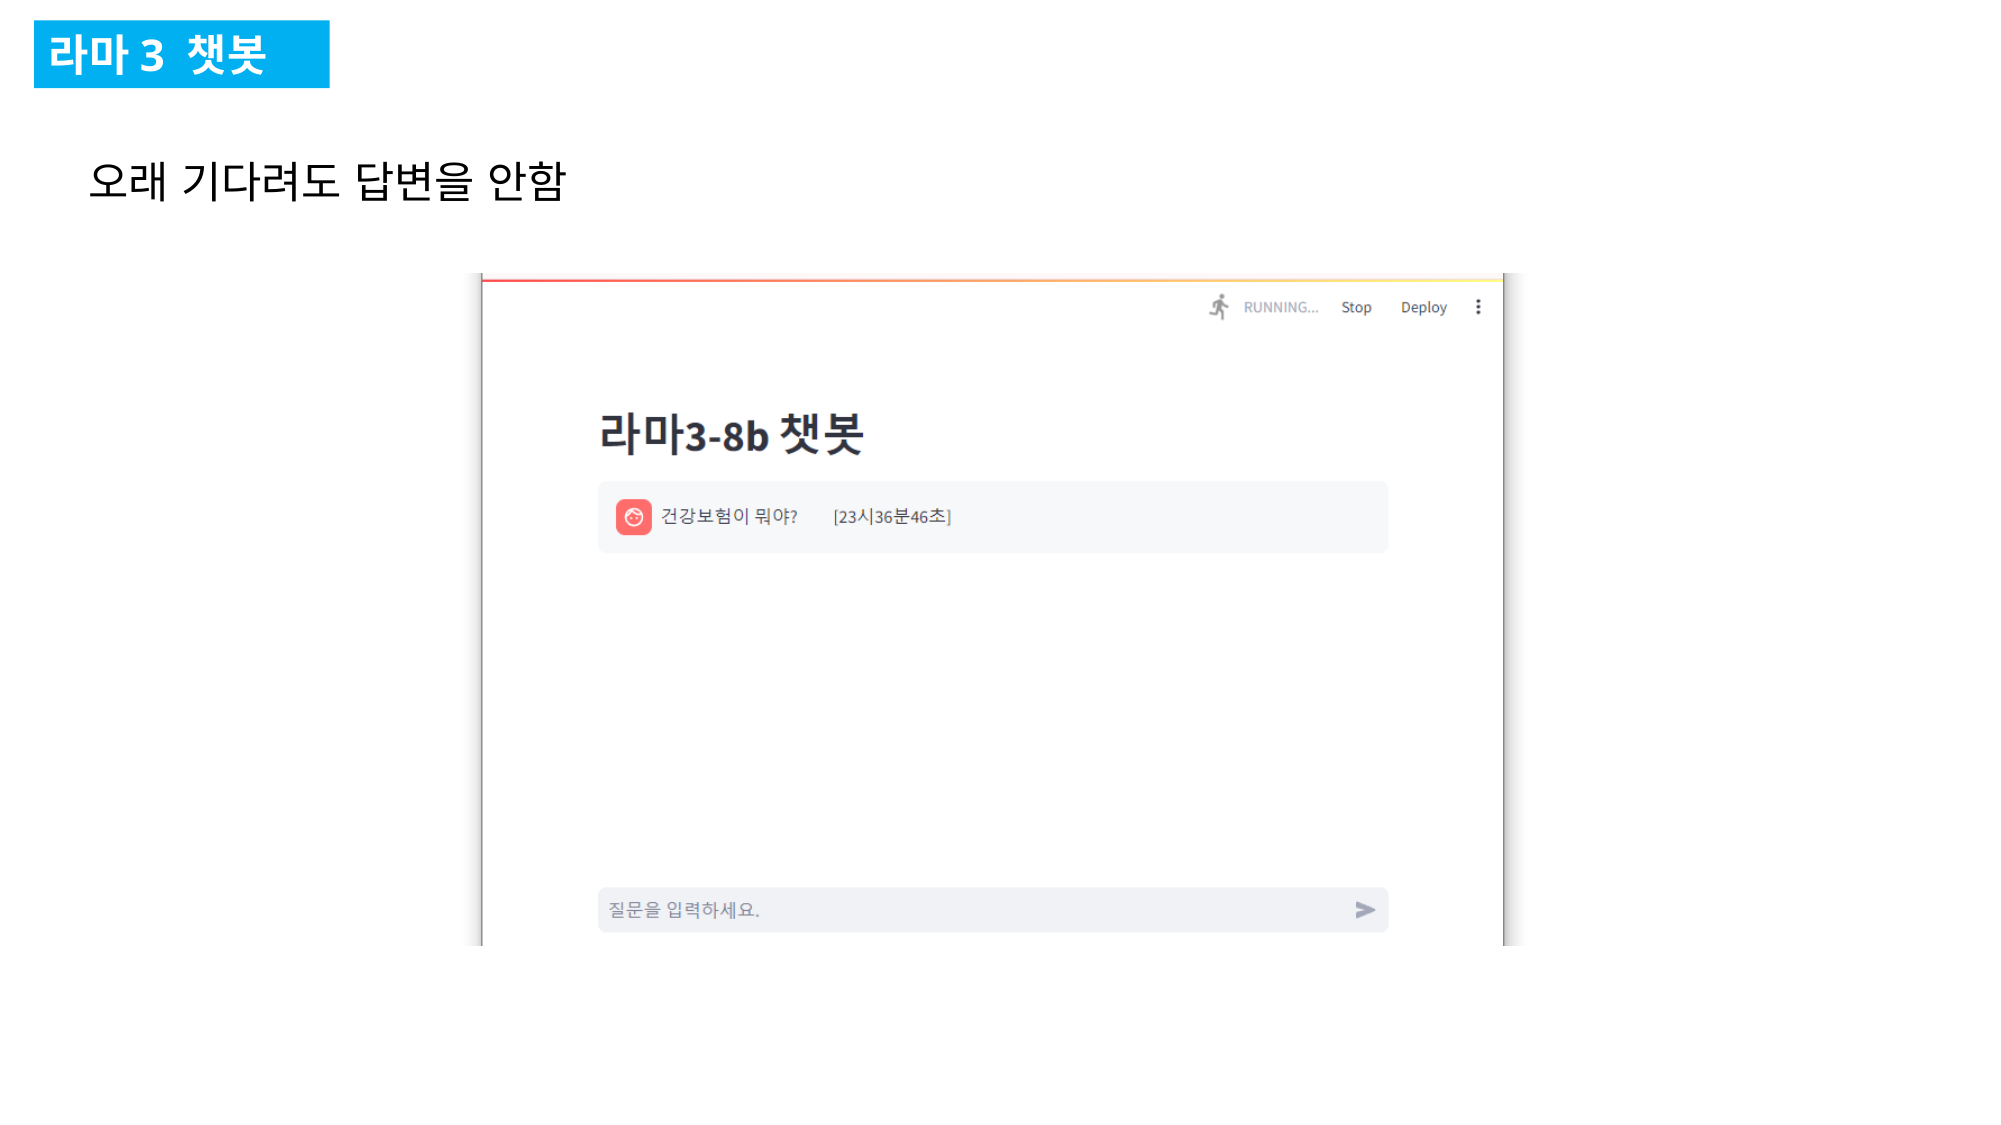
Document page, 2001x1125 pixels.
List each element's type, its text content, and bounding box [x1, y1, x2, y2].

text_box 오래 기다려도 답변을 안함 [73, 146, 740, 215]
picture [460, 273, 1529, 946]
text_box 라마3 챗봇 [33, 19, 331, 89]
